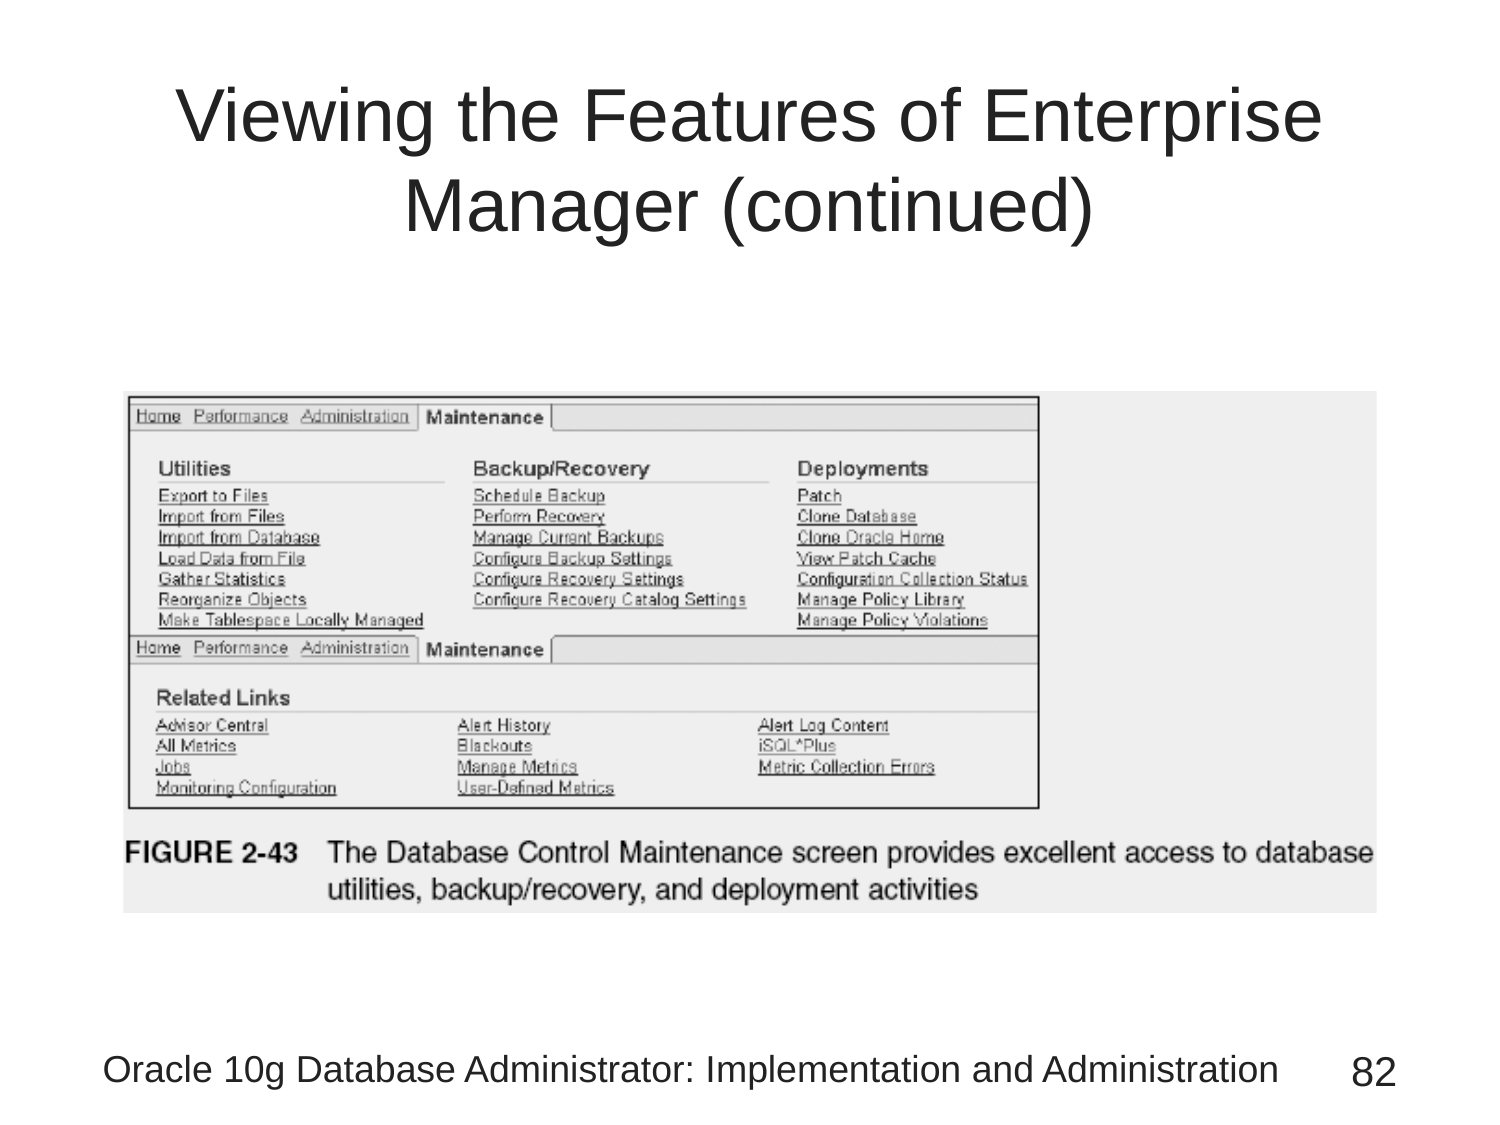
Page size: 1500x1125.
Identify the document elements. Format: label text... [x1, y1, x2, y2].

picture [123, 391, 1377, 913]
slide_number 82 [1074, 1037, 1413, 1101]
title Viewing the Features of Enterprise Manager (continued) [87, 62, 1413, 251]
footer Oracle 10g Database Administrator: Implementation and Administration [87, 1037, 1074, 1101]
